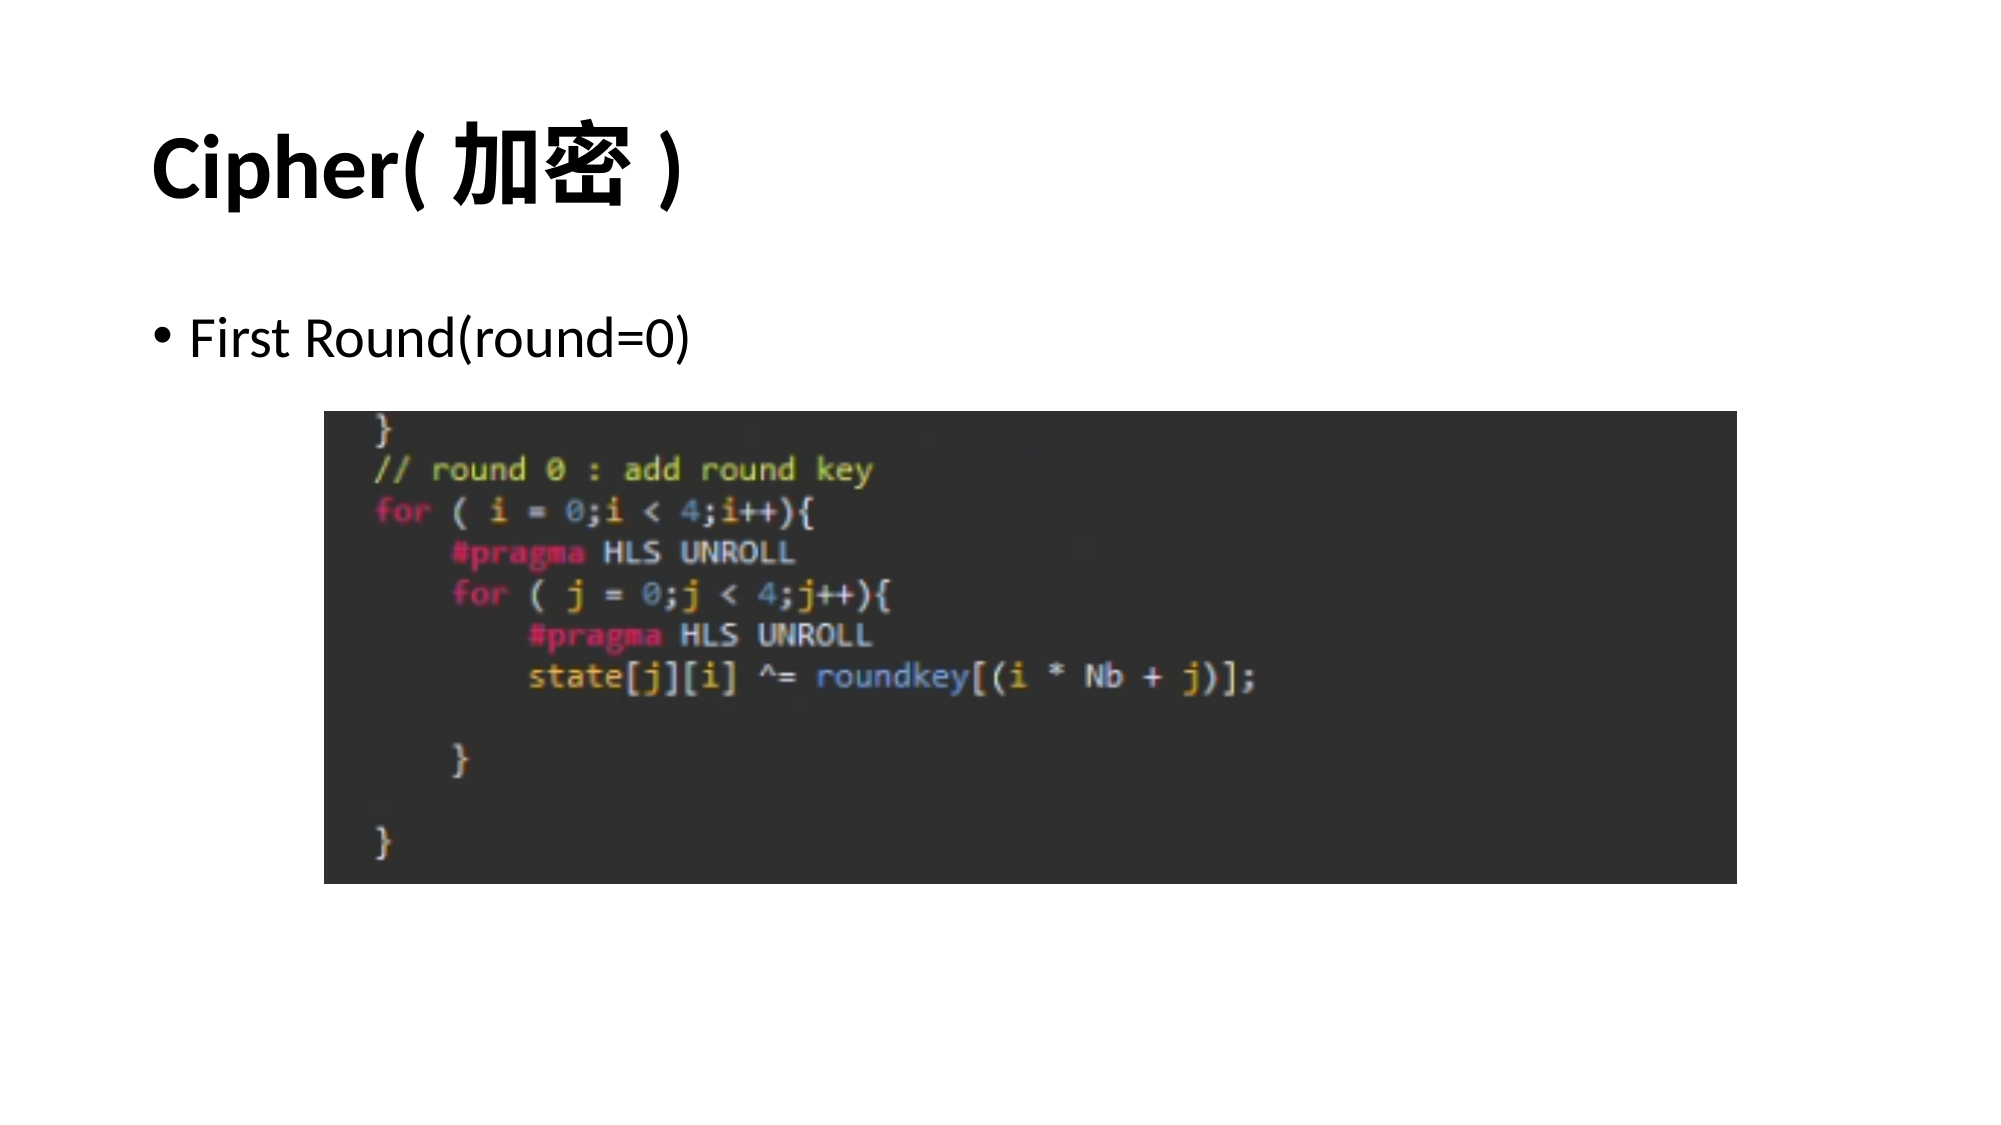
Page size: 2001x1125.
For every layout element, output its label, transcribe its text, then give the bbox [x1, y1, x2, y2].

title Cipher(加密) [137, 59, 1863, 278]
picture [324, 411, 1737, 885]
list First Round(round=0) [137, 299, 1863, 1014]
